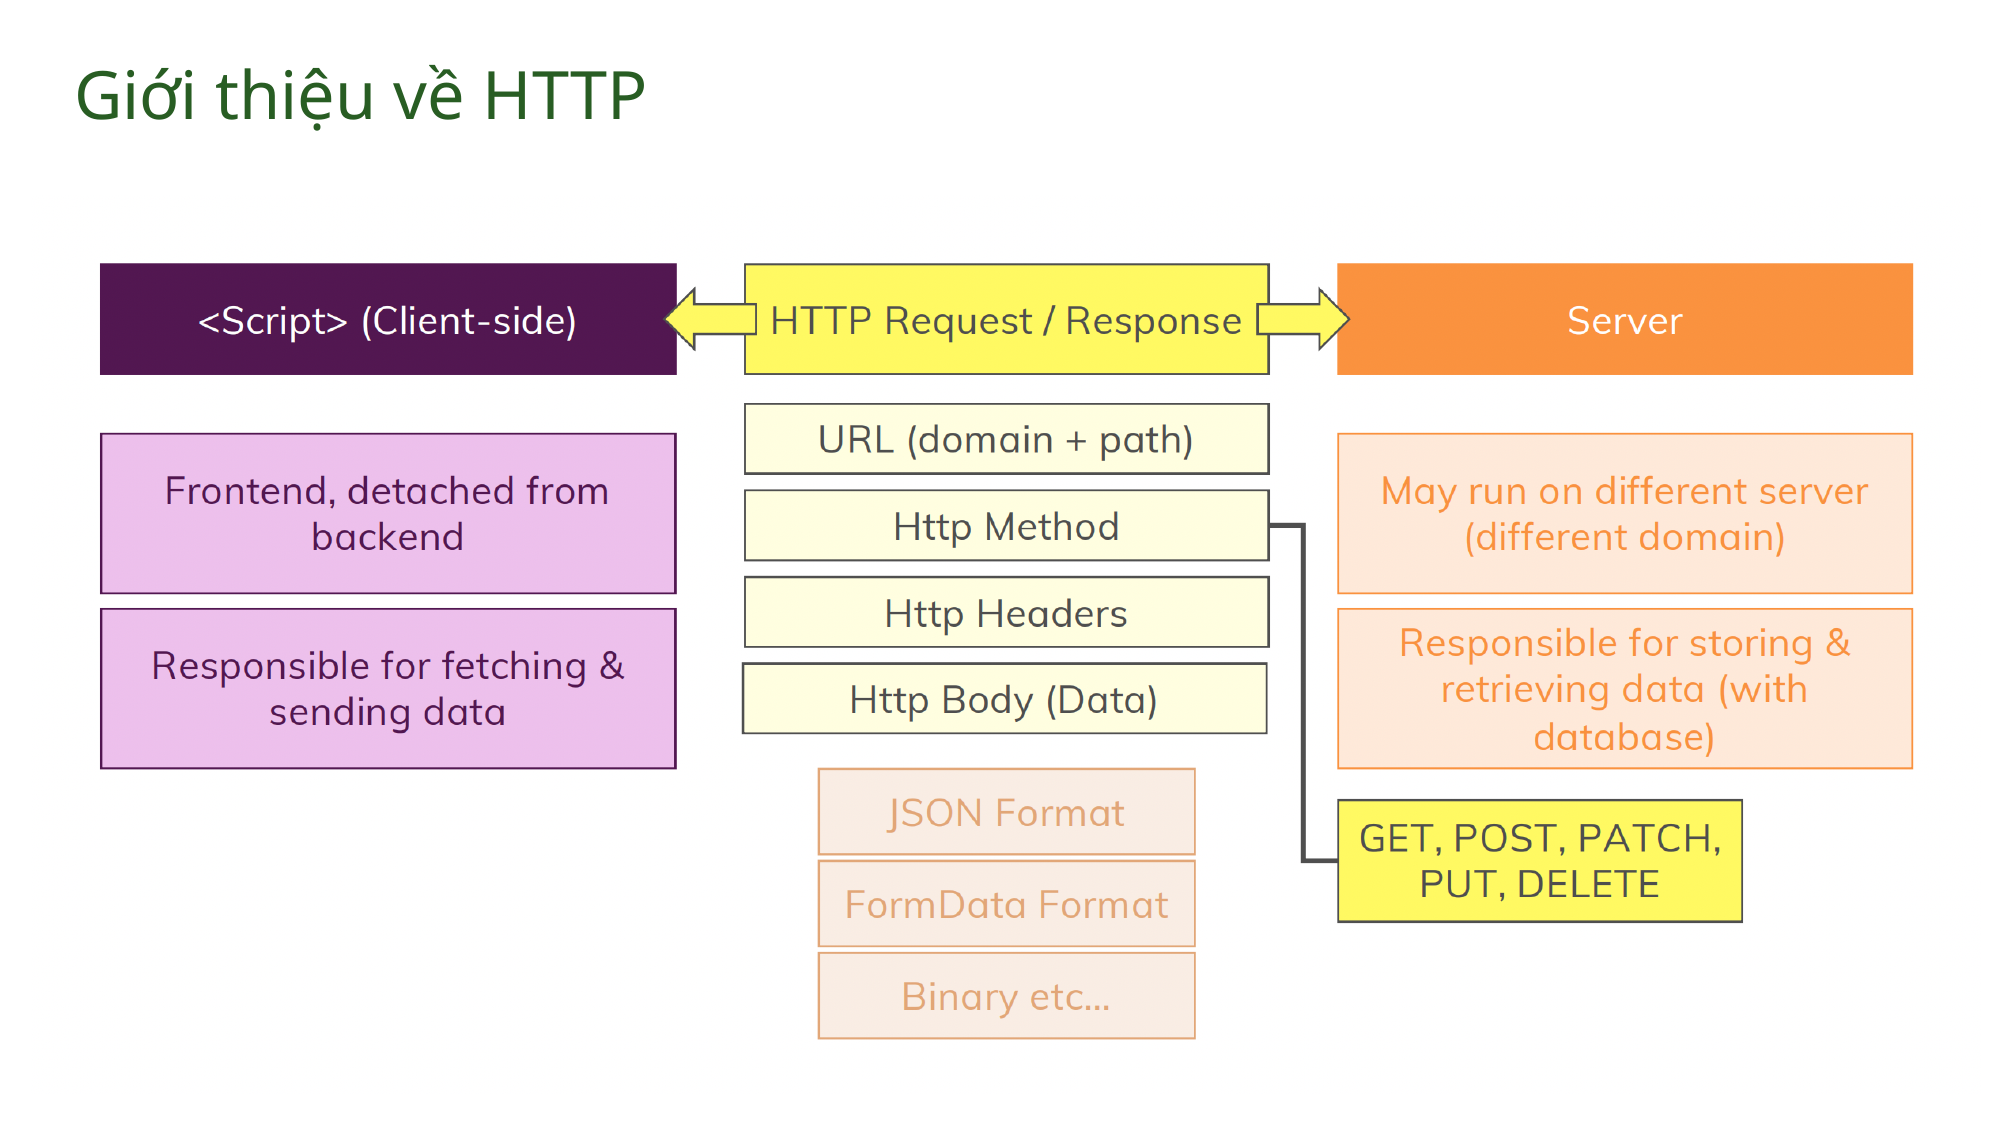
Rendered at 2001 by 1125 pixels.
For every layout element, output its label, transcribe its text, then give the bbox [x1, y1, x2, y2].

picture [31, 195, 1982, 1094]
title Giới thiệu về HTTP [66, 42, 1867, 144]
